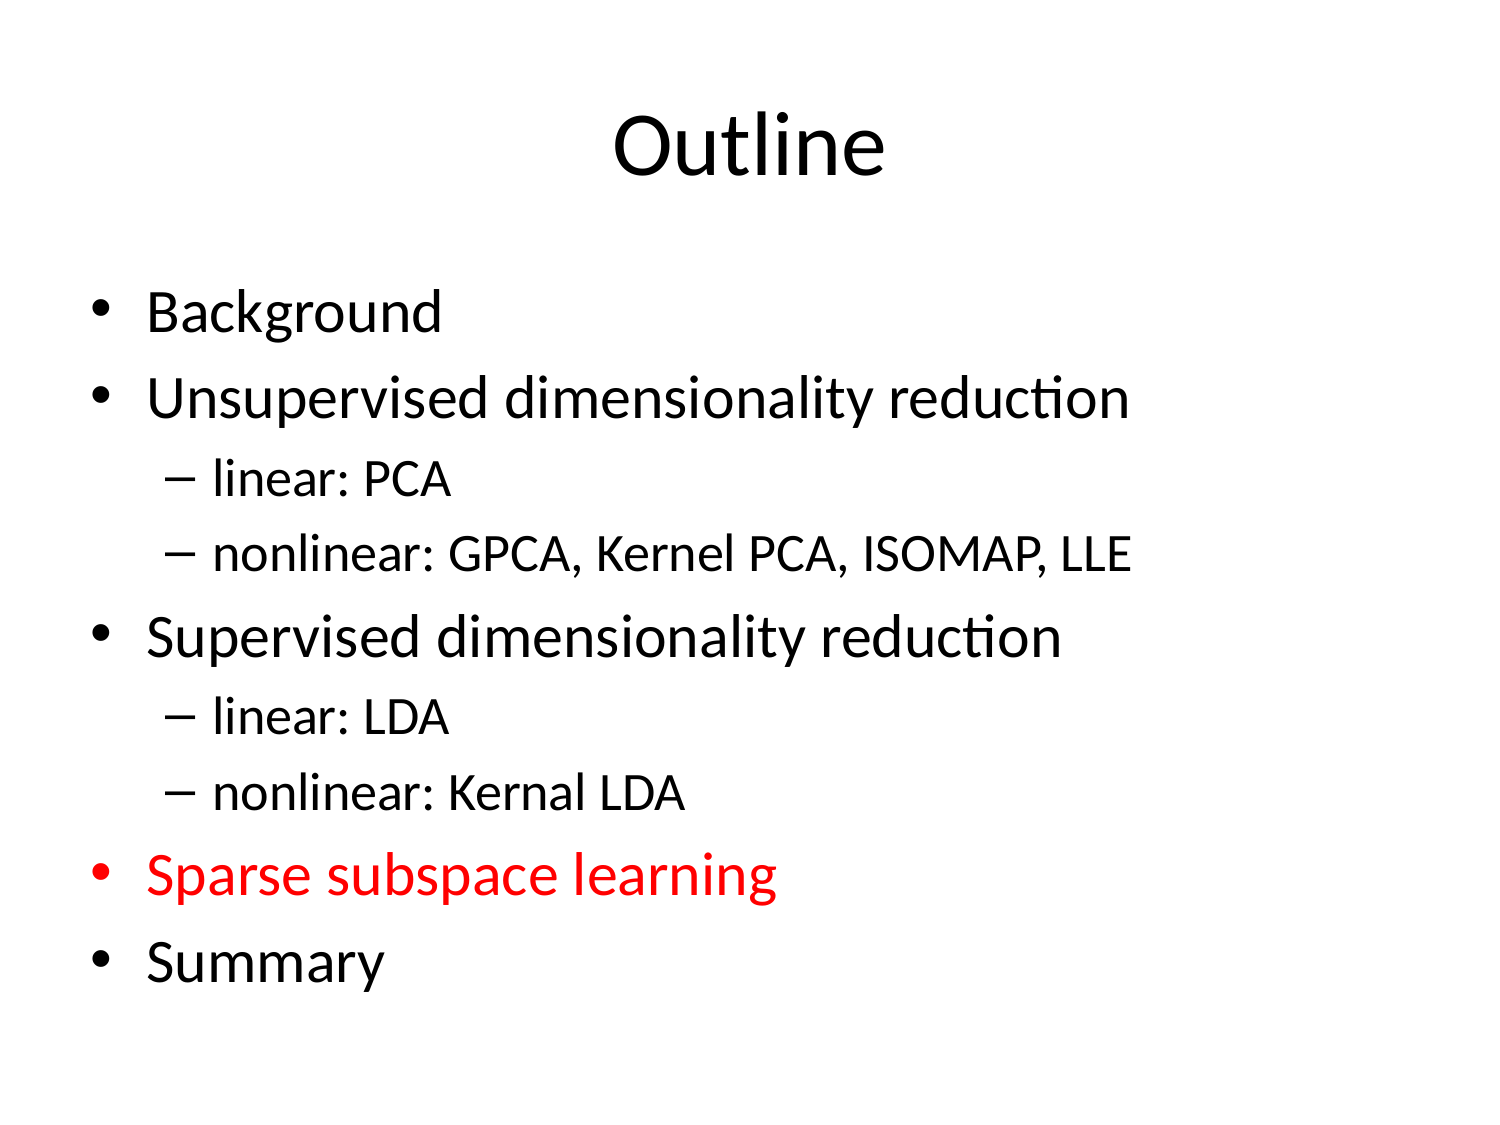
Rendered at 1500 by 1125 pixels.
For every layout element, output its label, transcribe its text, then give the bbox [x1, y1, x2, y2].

title Outline [75, 45, 1425, 233]
list Background Unsupervised dimensionality reduction linear: PCA nonlinear: GPCA, Kernel PCA, ISOMAP, LLE Supervised dimensionality reduction linear: LDA nonlinear: Kernal LDA Sparse subspace learning Summary [75, 262, 1425, 1005]
